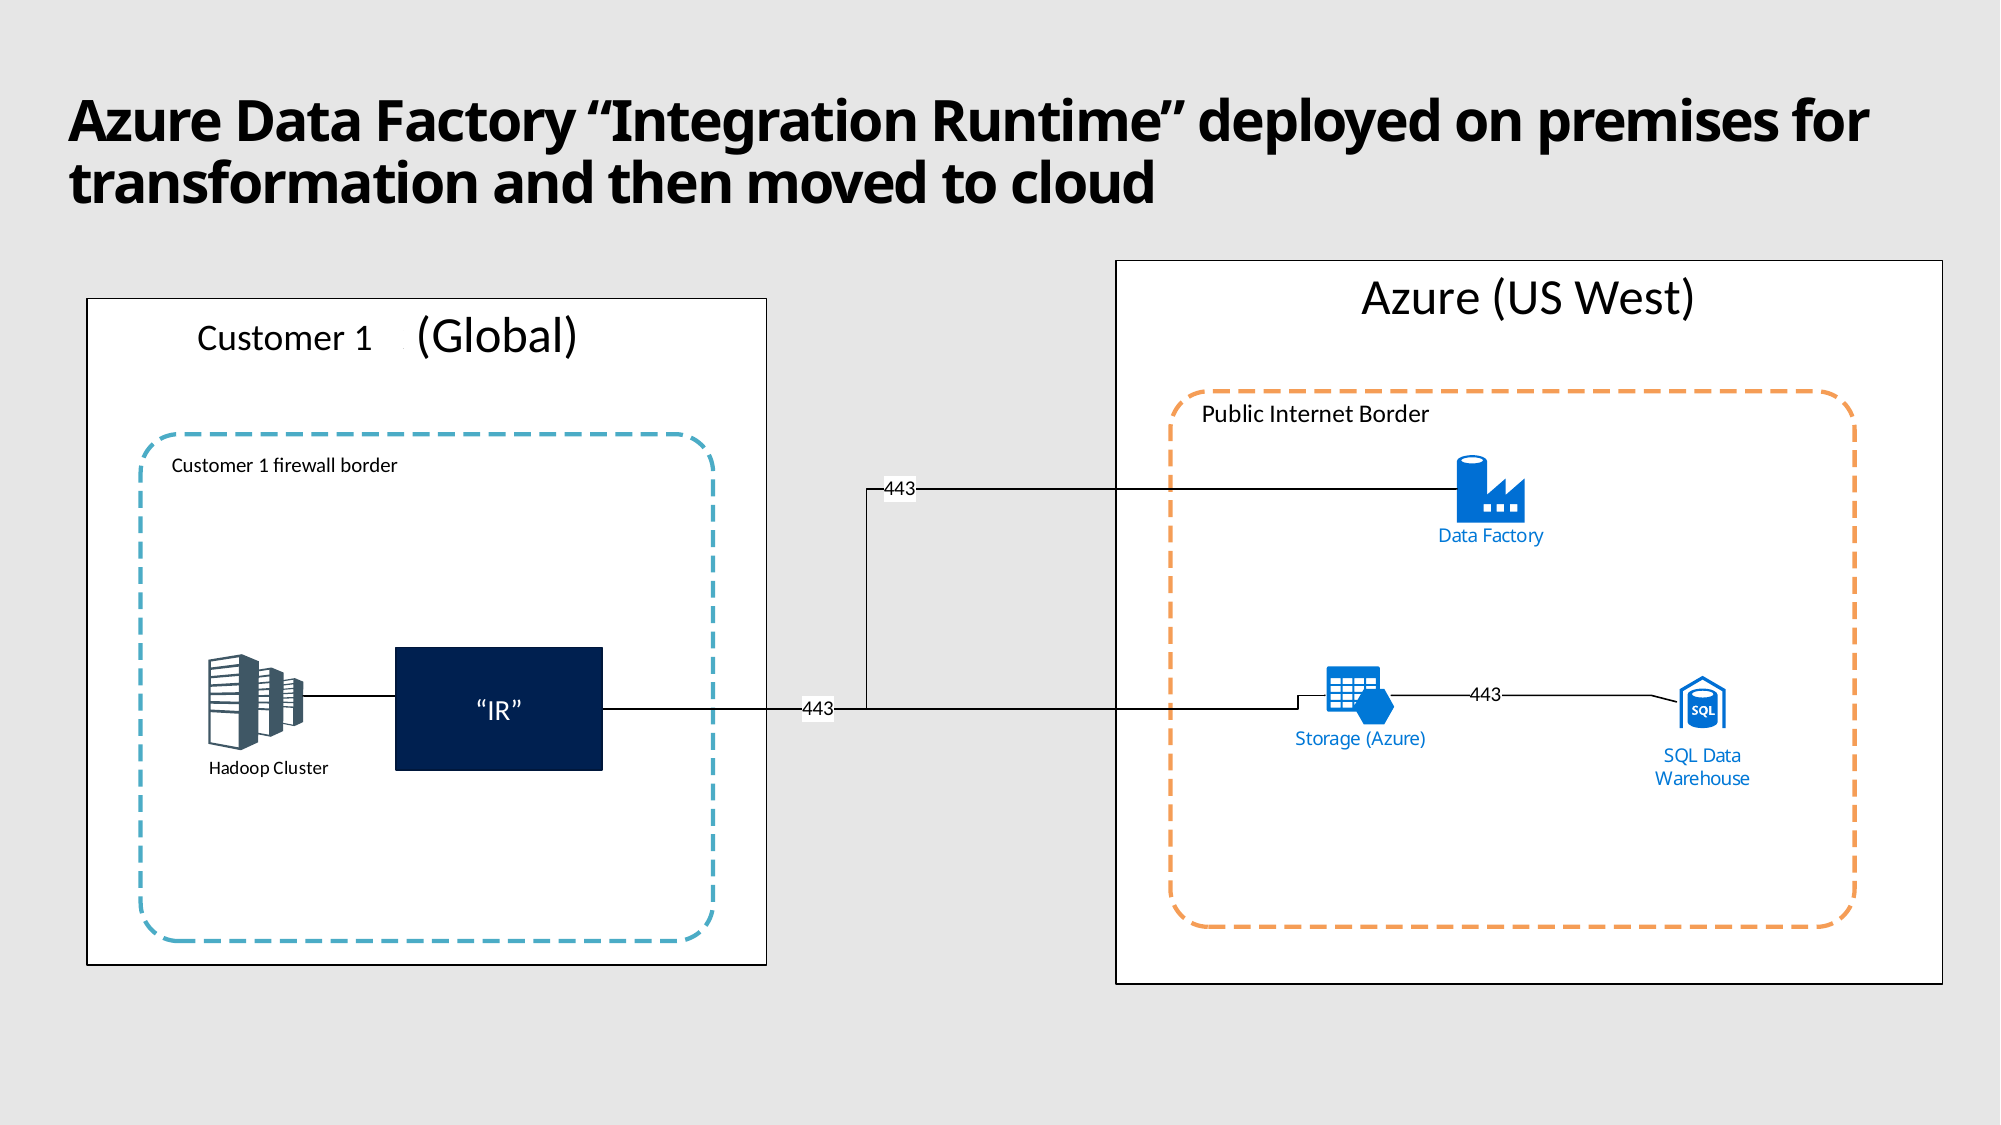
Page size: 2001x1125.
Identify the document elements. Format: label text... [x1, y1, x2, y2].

picture [83, 250, 1945, 986]
title Azure Data Factory “Integration Runtime” deployed on premises for transformation and then moved to cloud [44, 77, 1957, 273]
